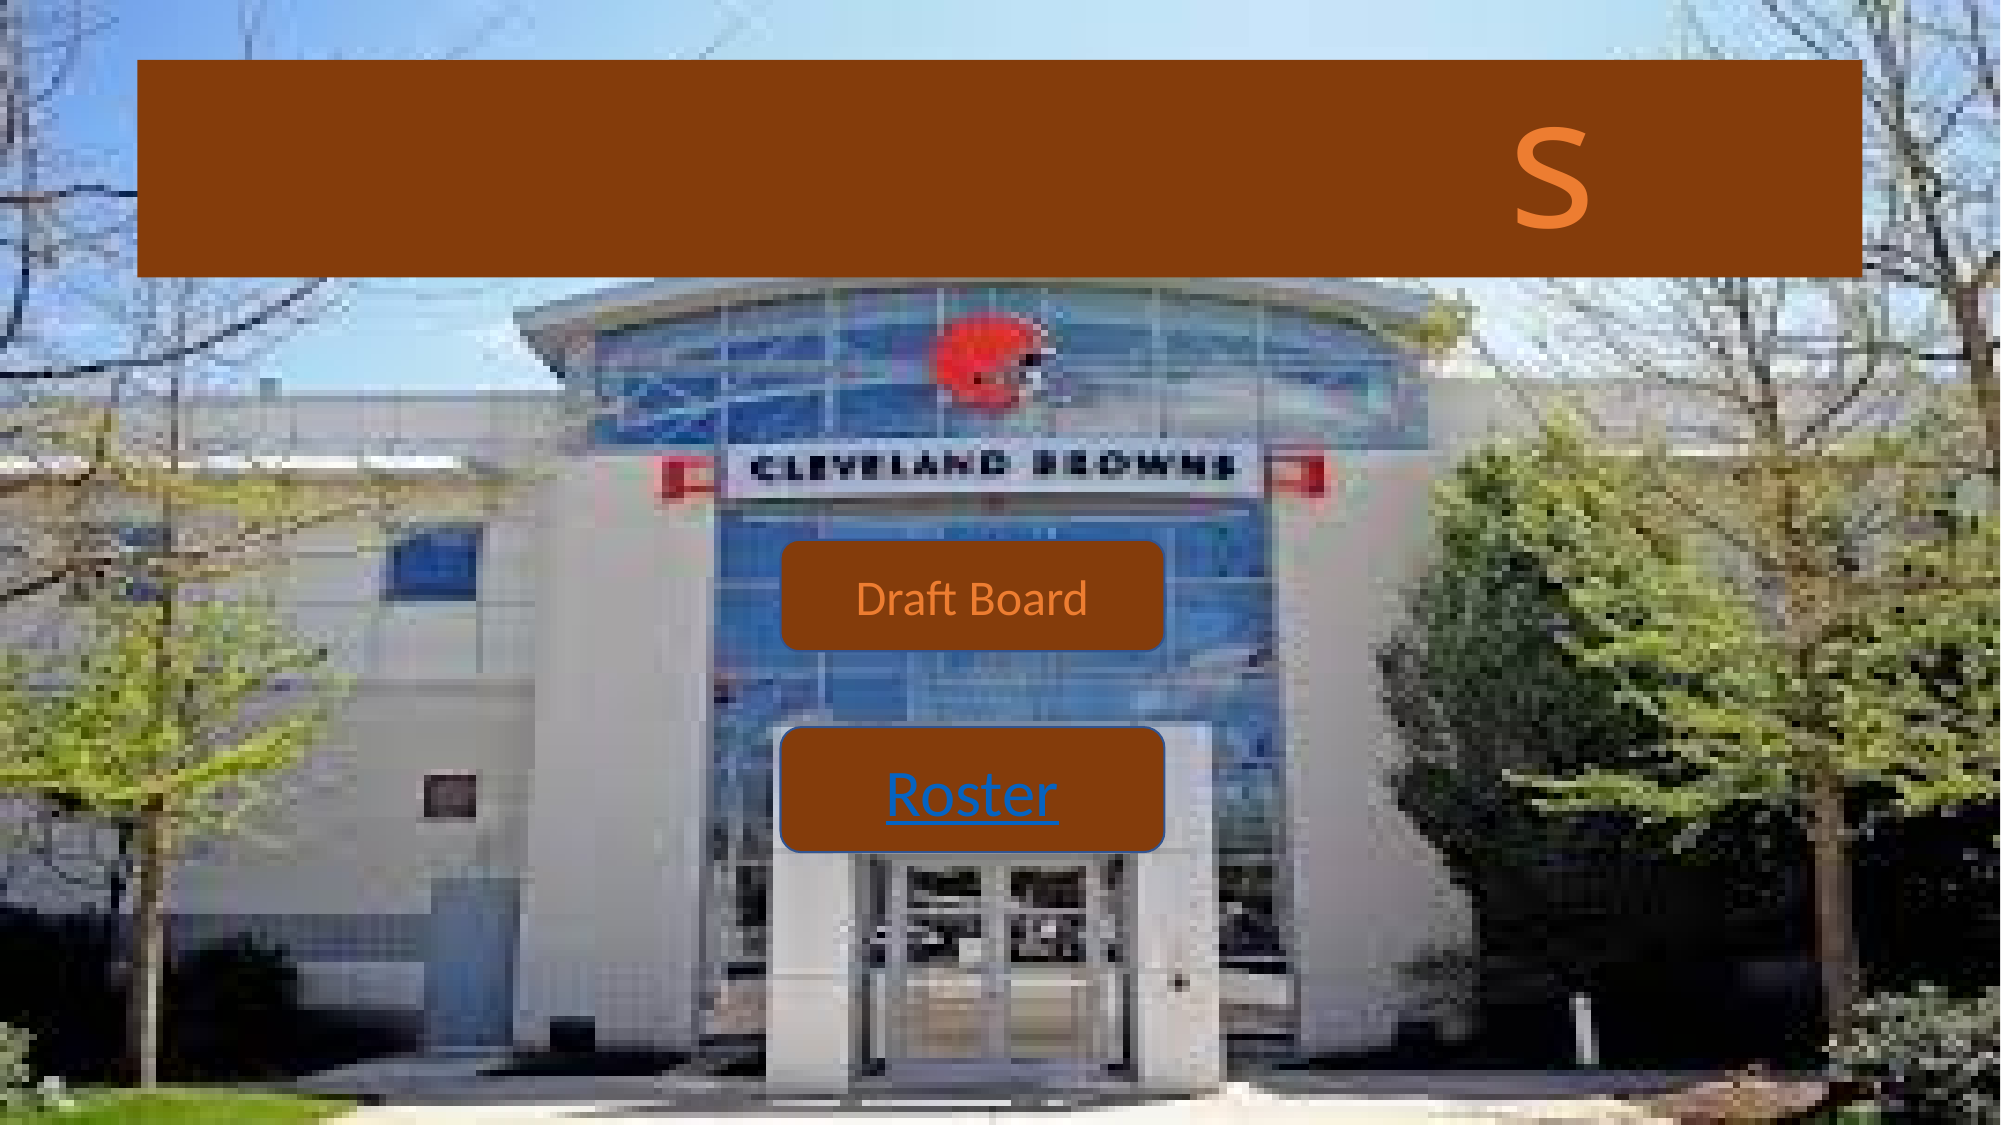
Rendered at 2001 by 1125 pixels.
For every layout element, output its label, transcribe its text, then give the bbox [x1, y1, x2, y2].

title Headquarters [137, 59, 1863, 278]
text_box Roster [779, 726, 1166, 854]
picture [0, 0, 2001, 1125]
text_box Draft Board [779, 538, 1166, 653]
